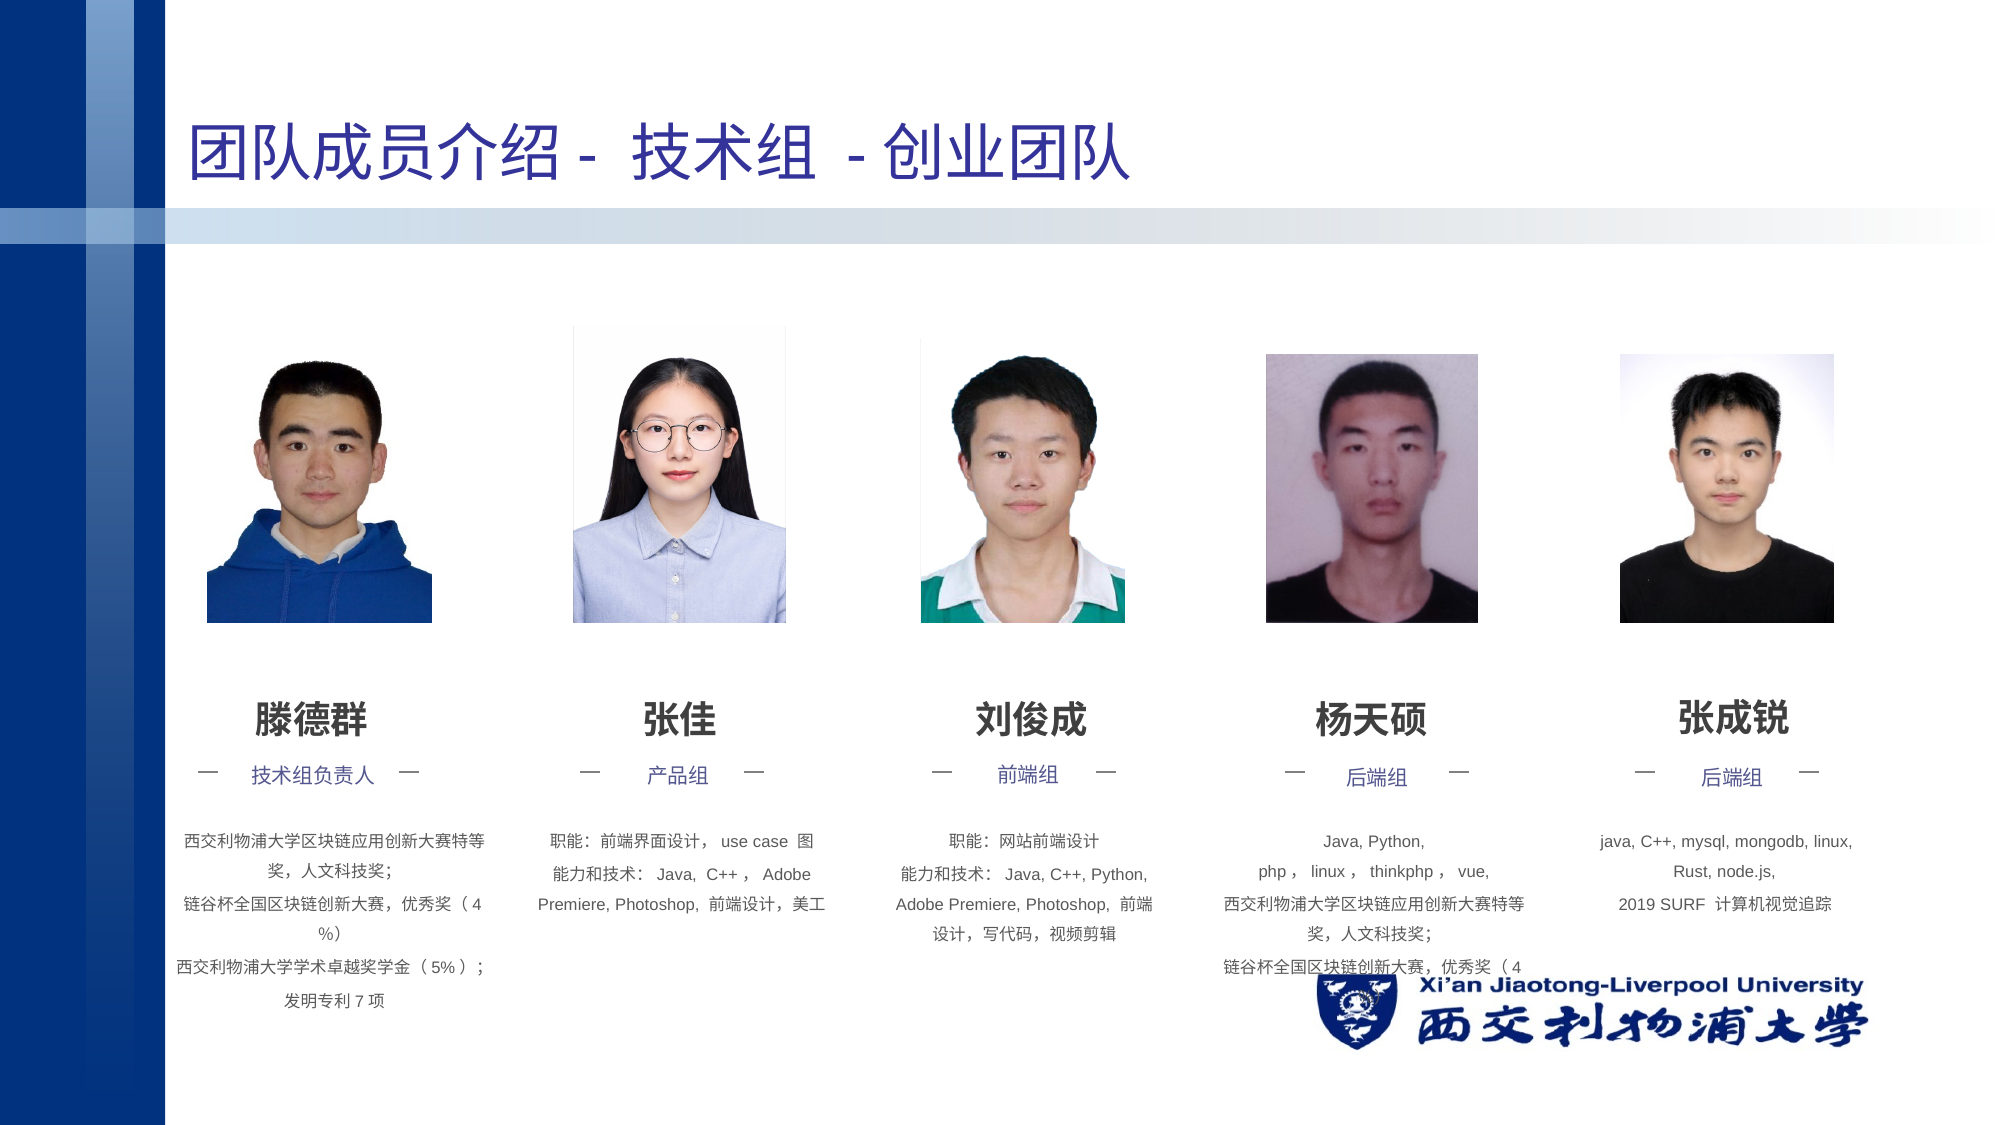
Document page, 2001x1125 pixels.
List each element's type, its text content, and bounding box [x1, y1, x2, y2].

text_box 职能：前端界面设计，use case 图 能力和技术：Java, C++，Adobe Premiere, Photoshop, 前端设计，美工 [515, 813, 848, 922]
text_box 前端组 [928, 741, 1129, 794]
picture [1299, 964, 1881, 1058]
text_box 团队成员介绍- 技术组 -创业团队 [172, 105, 1185, 196]
text_box 西交利物浦大学区块链应用创新大赛特等奖，人文科技奖； 链谷杯全国区块链创新大赛，优秀奖（4％） 西交利物浦大学学术卓越奖学金（5%）； 发明专利7项 [153, 813, 516, 1018]
text_box 滕德群 [195, 688, 430, 749]
picture [920, 338, 1125, 623]
picture [1265, 354, 1478, 623]
picture [207, 326, 432, 623]
text_box 技术组负责人 [213, 742, 414, 795]
text_box 张成锐 [1617, 686, 1852, 747]
text_box 张佳 [562, 688, 797, 749]
picture [1619, 354, 1835, 623]
text_box 杨天硕 [1254, 688, 1489, 749]
text_box 刘俊成 [914, 688, 1149, 749]
text_box 职能：网站前端设计 能力和技术：Java, C++, Python, Adobe Premiere, Photoshop, 前端设计，写代码，视频剪辑 [874, 813, 1175, 952]
text_box 产品组 [578, 742, 779, 795]
text_box Java, Python, php，linux，thinkphp，vue, 西交利物浦大学区块链应用创新大赛特等奖，人文科技奖； 链谷杯全国区块链创新大赛，优秀奖（4％） [1197, 813, 1551, 1048]
text_box 后端组 [1277, 744, 1478, 797]
text_box 后端组 [1632, 745, 1833, 798]
text_box java, C++, mysql, mongodb, linux, Rust, node.js, 2019 SURF 计算机视觉追踪 [1577, 813, 1877, 922]
picture [573, 326, 787, 623]
